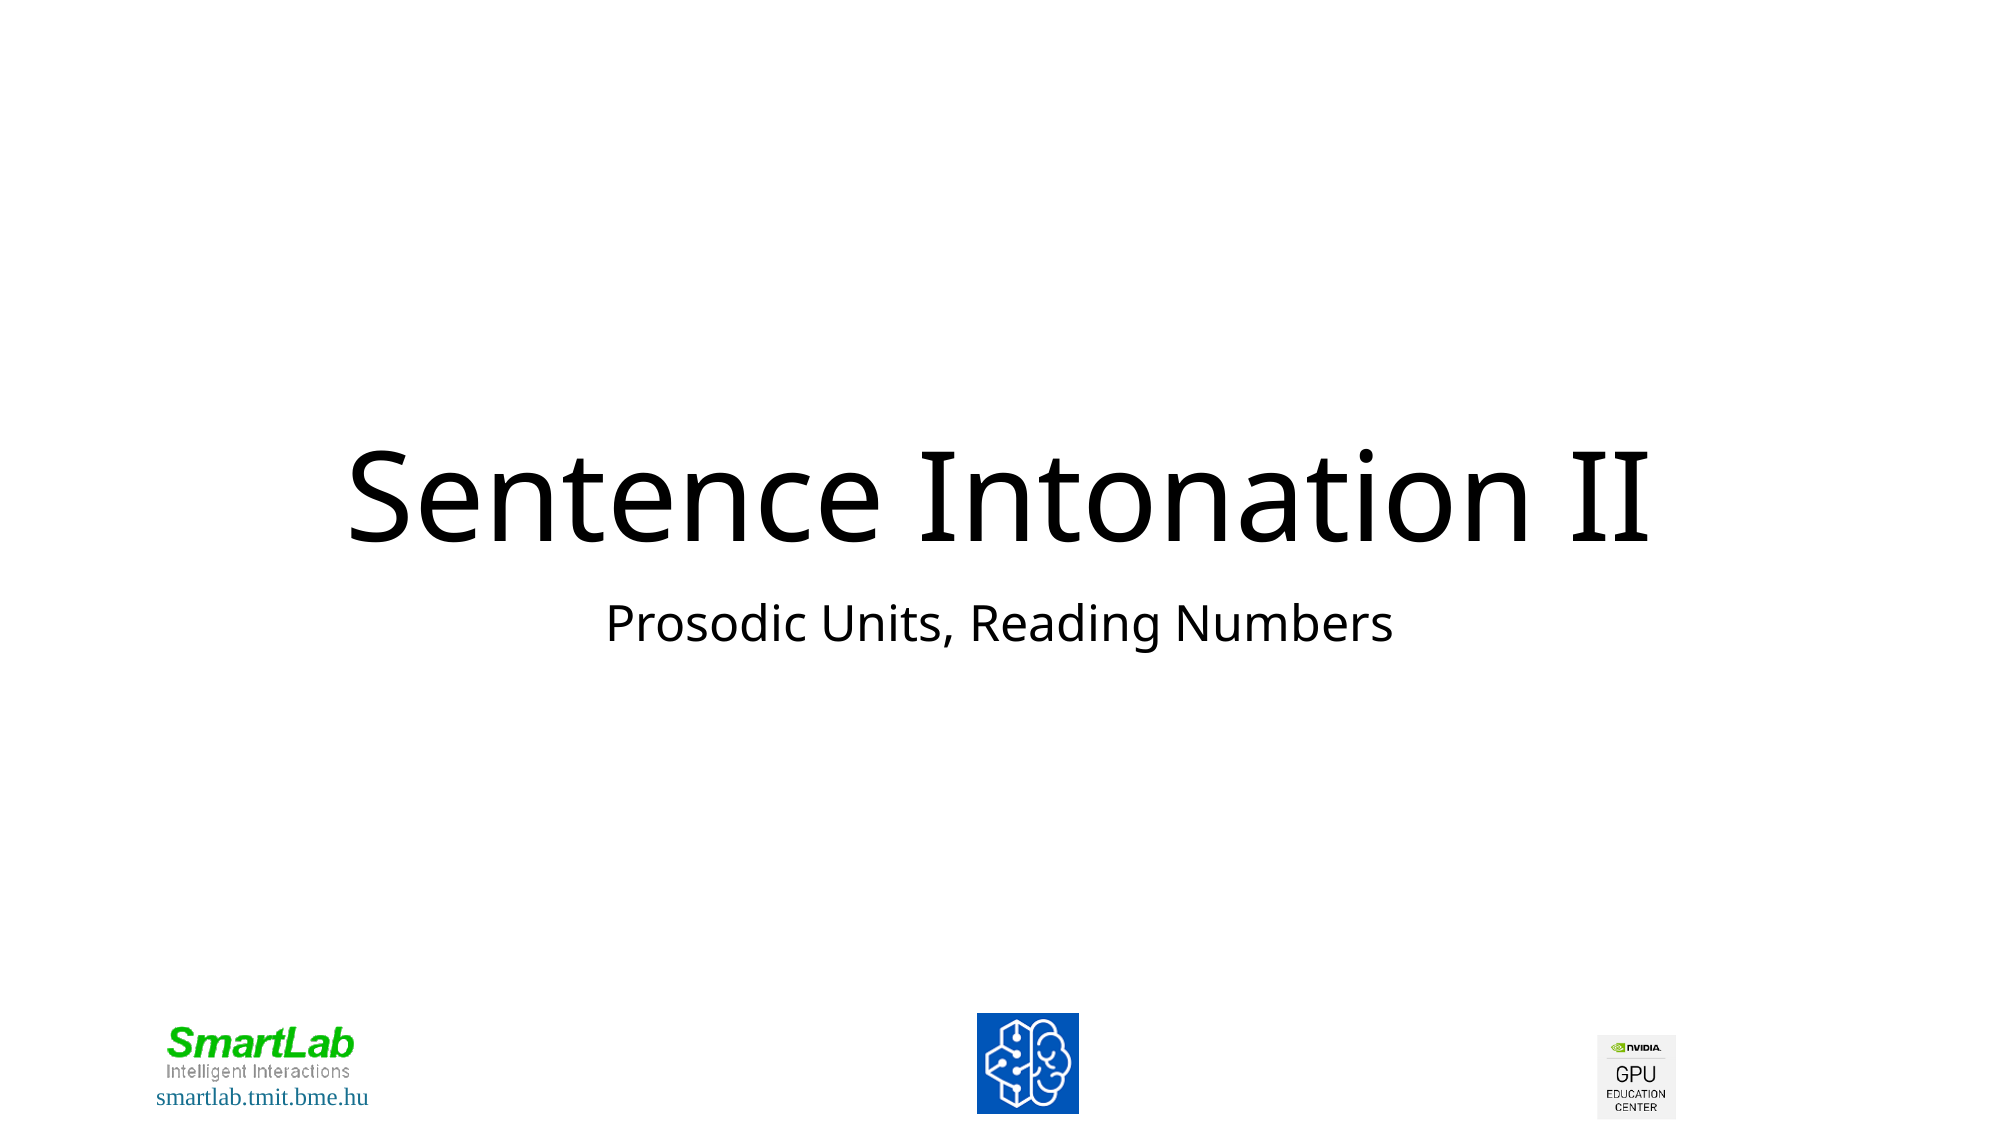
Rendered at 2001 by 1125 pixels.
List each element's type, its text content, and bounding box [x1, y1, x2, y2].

picture [1597, 1035, 1676, 1120]
picture [977, 1013, 1079, 1114]
picture [167, 1025, 359, 1084]
subtitle Prosodic Units, Reading Numbers [249, 590, 1750, 863]
title Sentence Intonation II [249, 184, 1750, 576]
